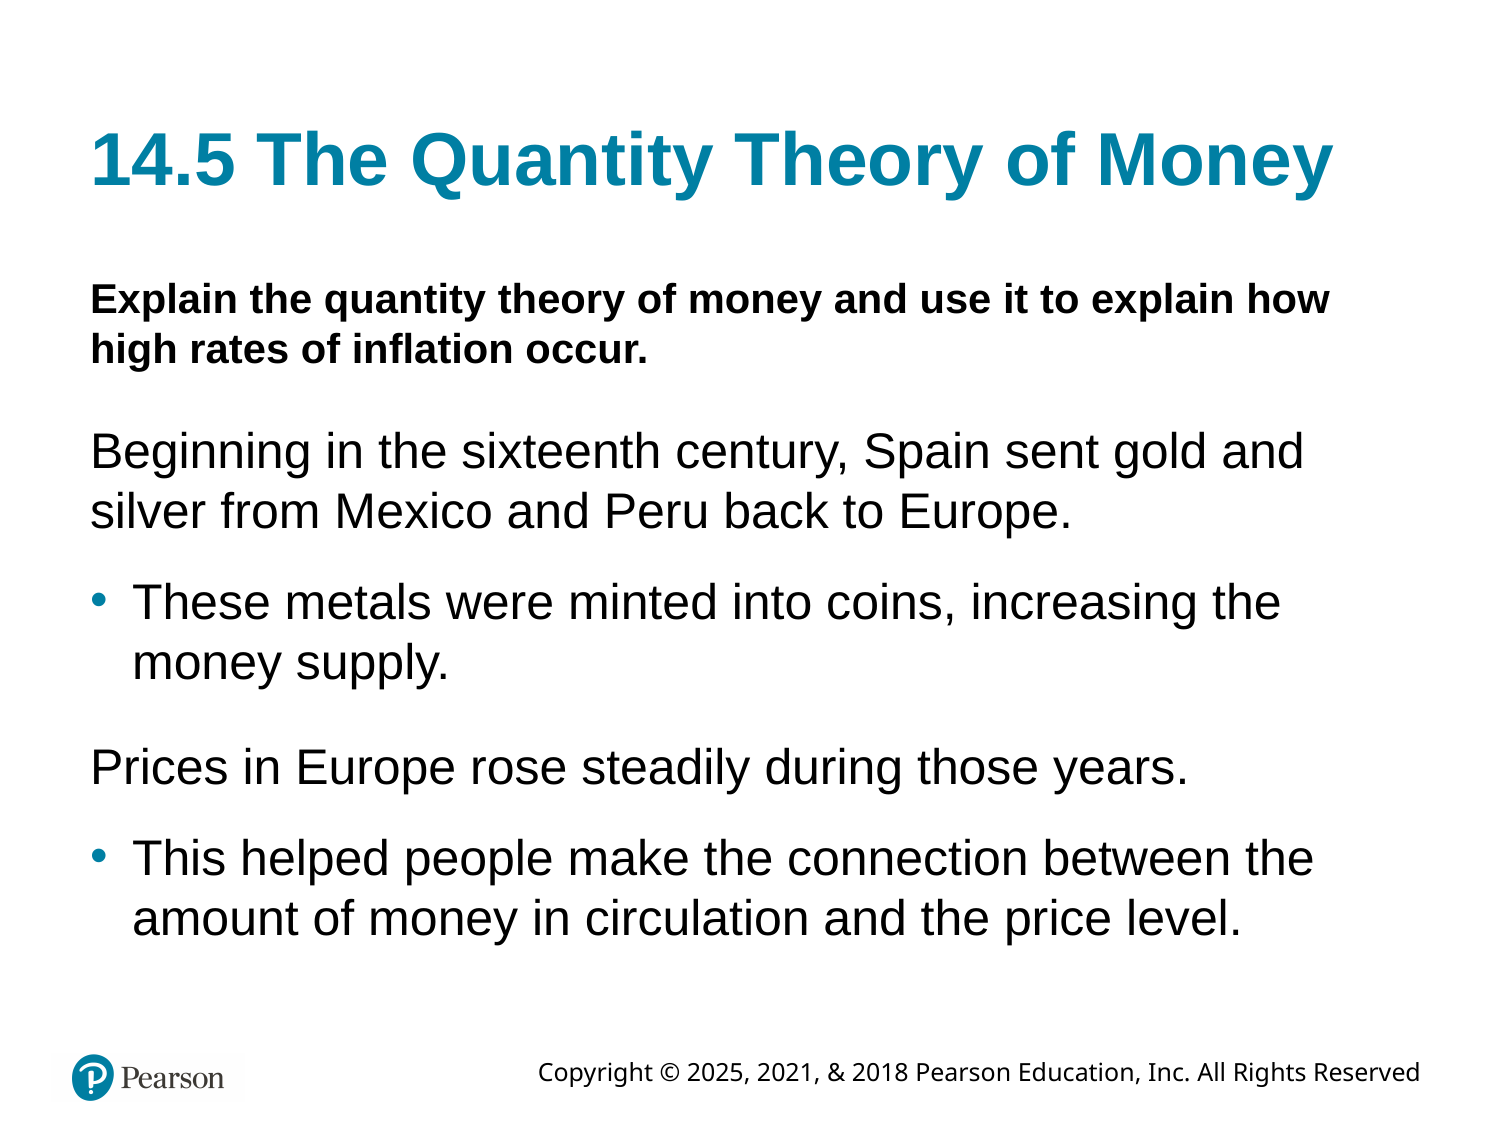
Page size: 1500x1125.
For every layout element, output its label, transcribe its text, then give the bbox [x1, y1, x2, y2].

picture [51, 1053, 245, 1102]
title 14.5 The Quantity Theory of Money [75, 35, 1425, 216]
list Beginning in the sixteenth century, Spain sent gold and silver from Mexico and Peru back to Europe. These metals were minted into coins, increasing the money supply. [75, 403, 1426, 702]
list Explain the quantity theory of money and use it to explain how high rates of inflation occur. [75, 256, 1426, 386]
list Prices in Europe rose steadily during those years. This helped people make the connection between the amount of money in circulation and the price level. [75, 719, 1426, 959]
